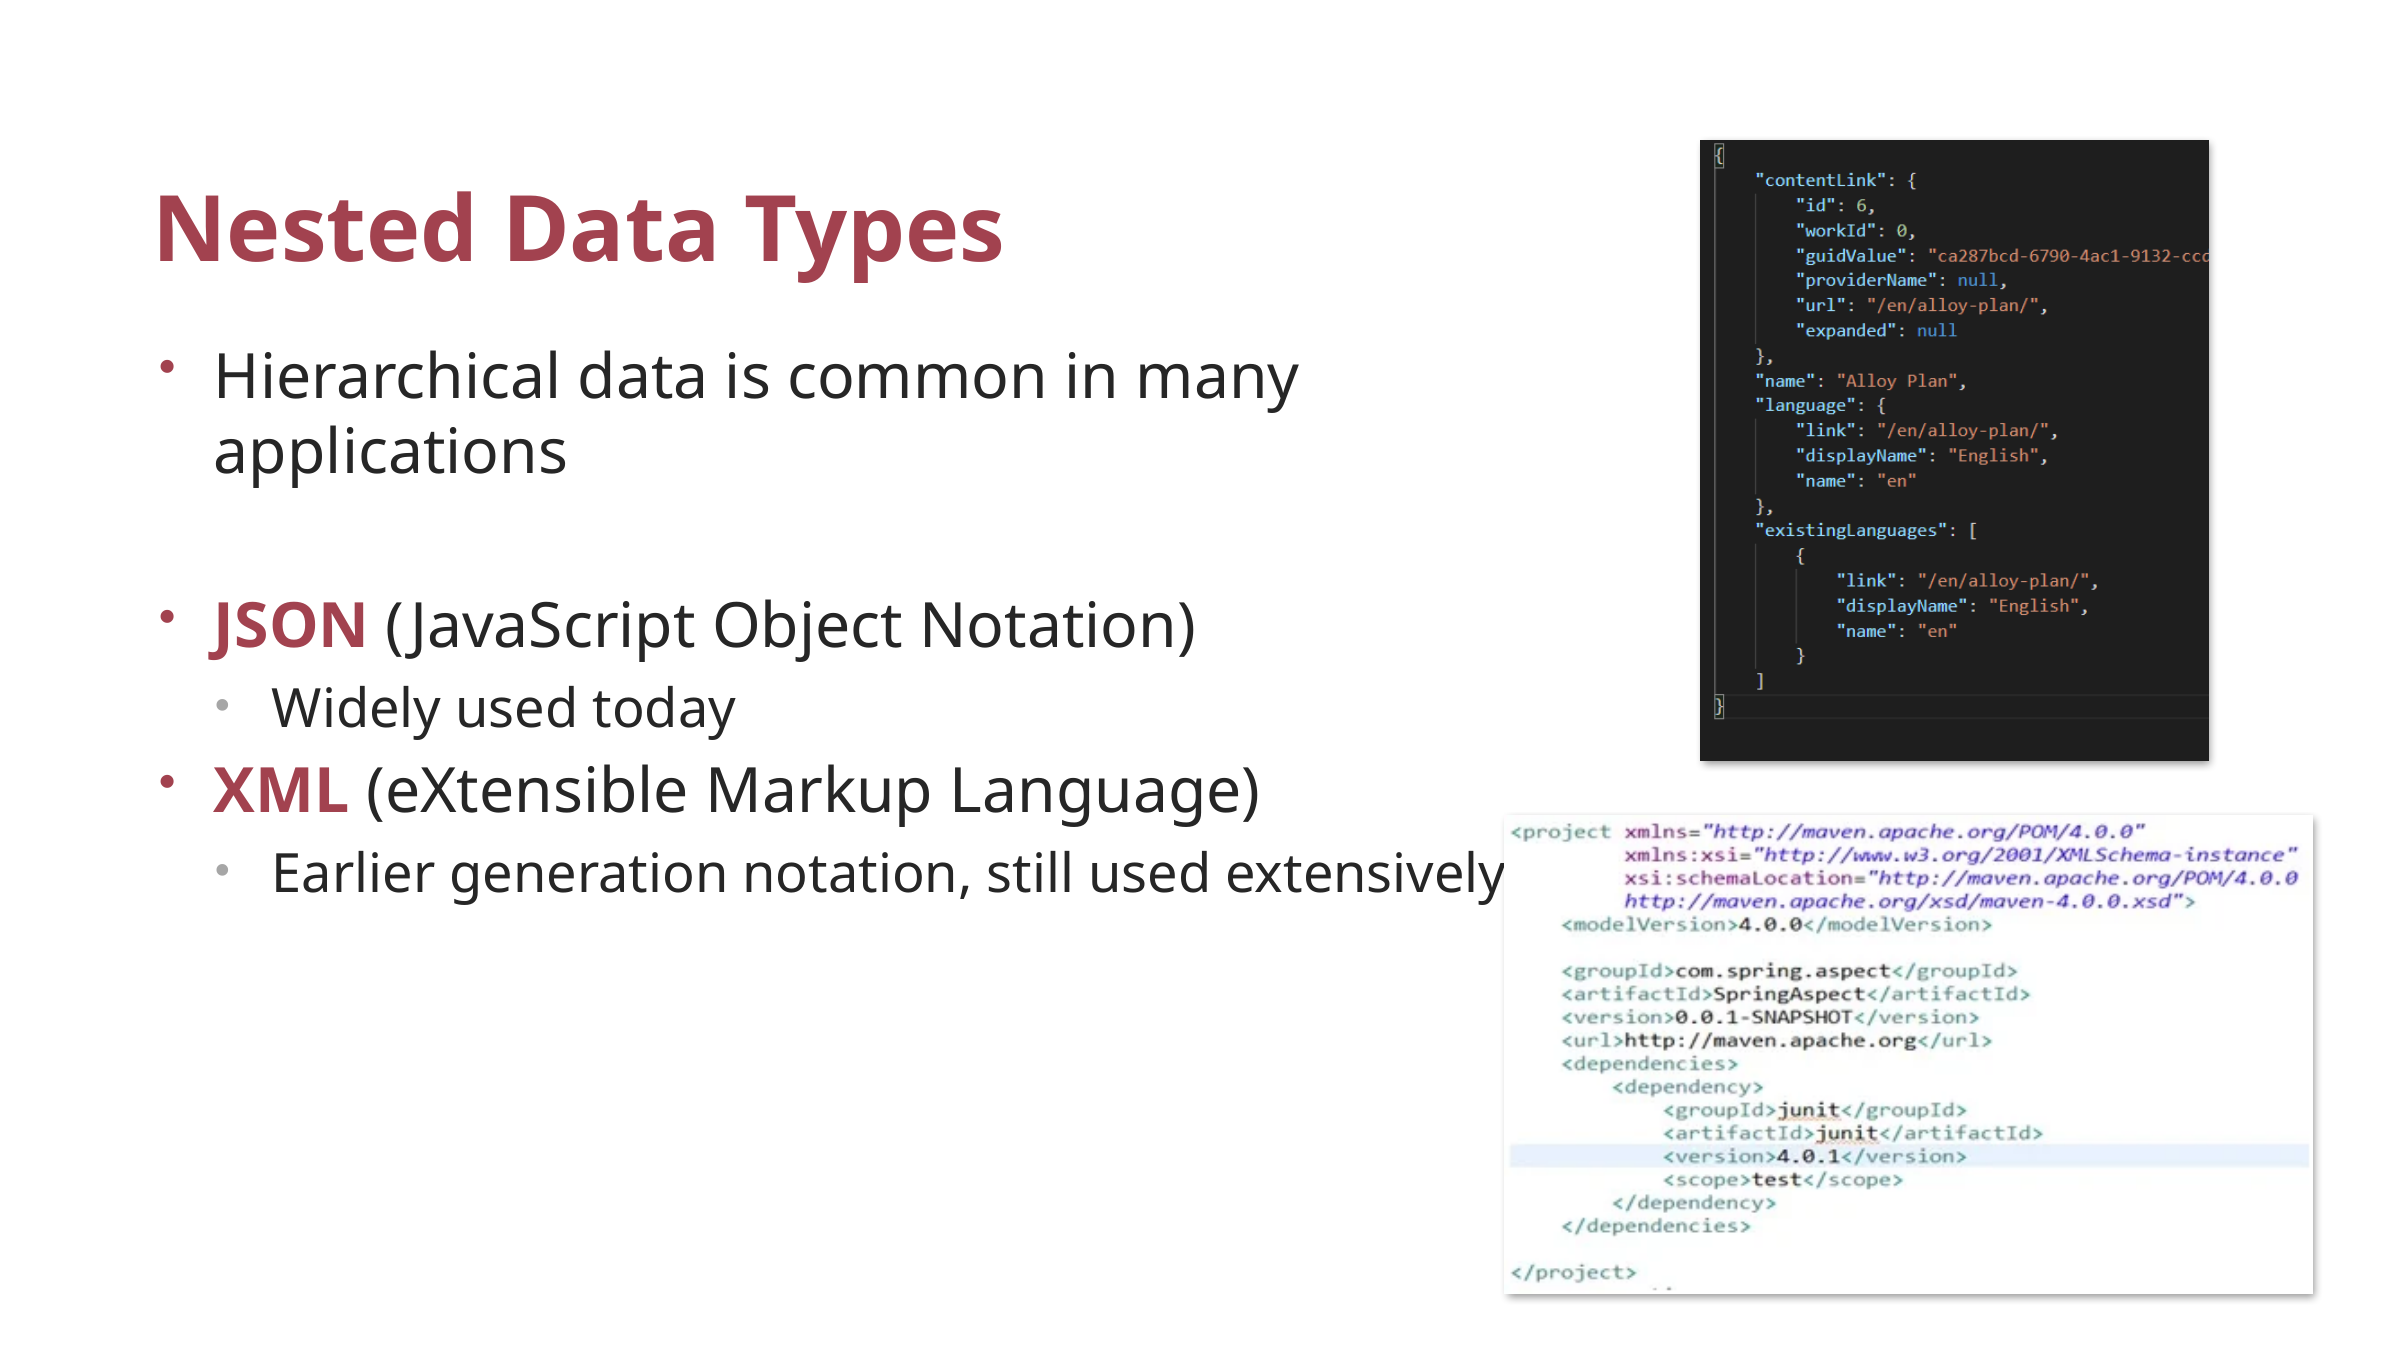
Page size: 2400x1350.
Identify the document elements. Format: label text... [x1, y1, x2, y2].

title Nested Data Types [137, 54, 2263, 288]
list Hierarchical data is common in many applications JSON (JavaScript Object Notation) Widely used today XML (eXtensible Markup Language) Earlier generation notation, still used extensively [137, 324, 1638, 1200]
picture [1503, 815, 2313, 1294]
picture [1699, 139, 2209, 762]
